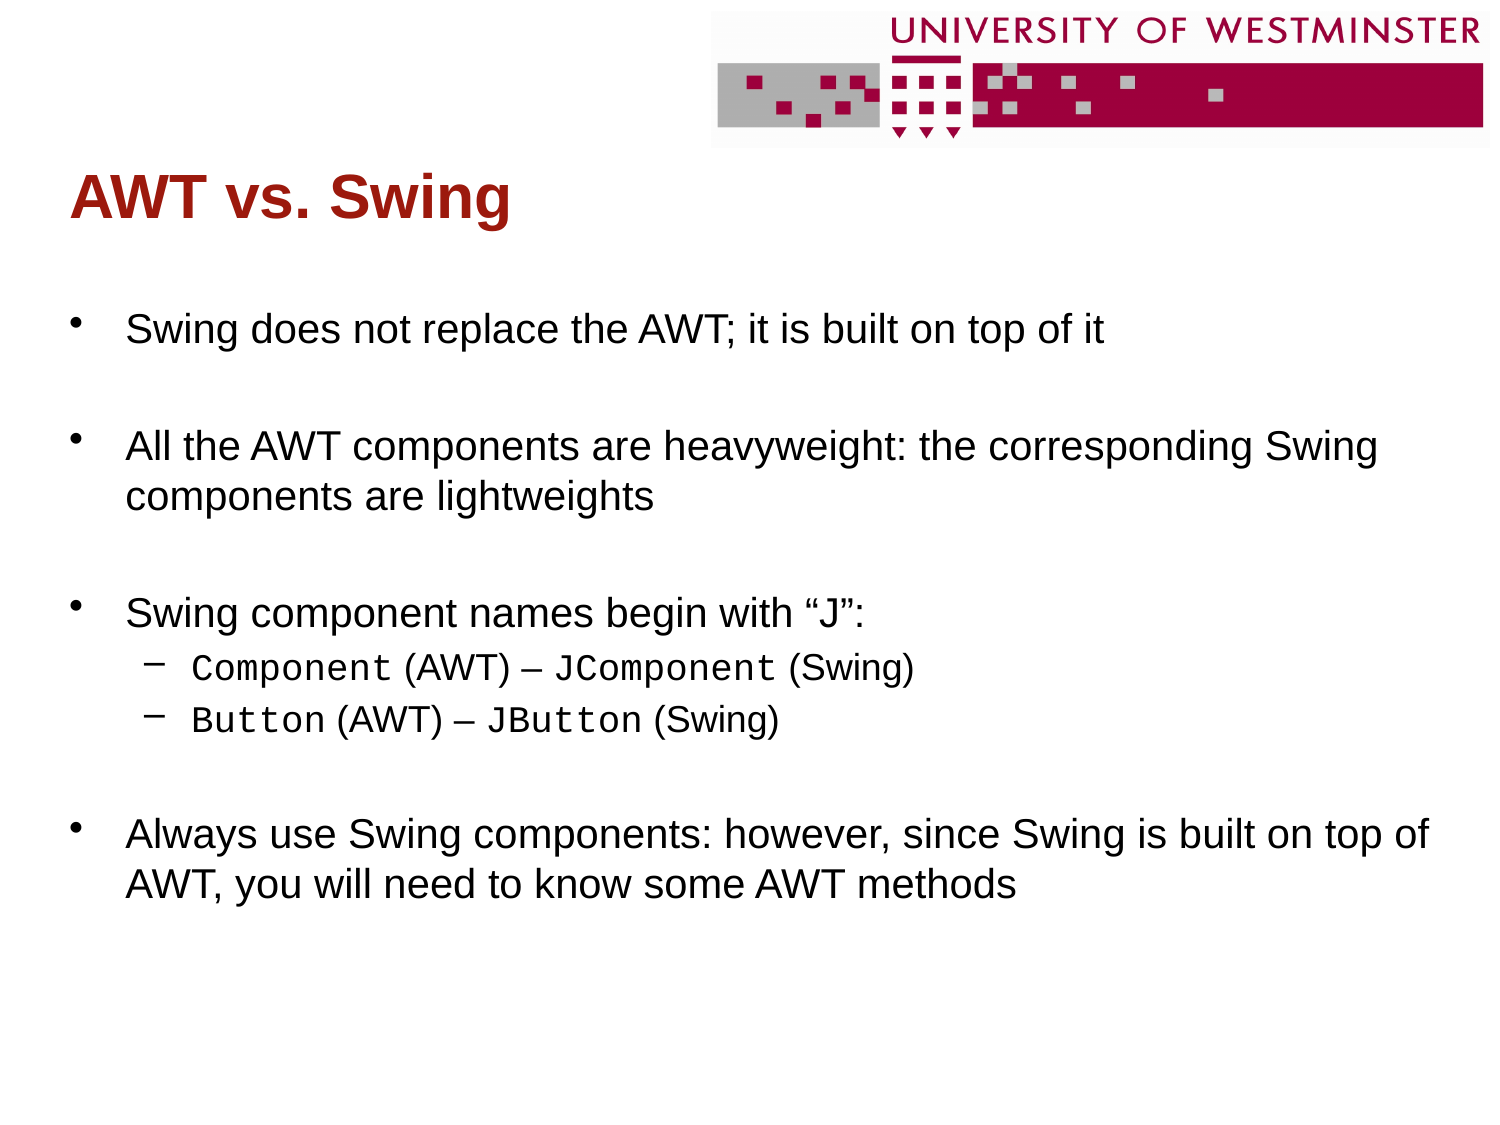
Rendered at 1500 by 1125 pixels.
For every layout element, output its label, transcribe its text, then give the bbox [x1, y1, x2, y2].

title AWT vs. Swing [53, 148, 1448, 257]
list Swing does not replace the AWT; it is built on top of it All the AWT components are heavyweight: the corresponding Swing components are lightweights Swing component names begin with “J”: Component (AWT) – JComponent (Swing) Button (AWT) – JButton (Swing) Always use Swing components: however, since Swing is built on top of AWT, you will need to know some AWT methods [53, 294, 1448, 1012]
picture [711, 11, 1490, 148]
